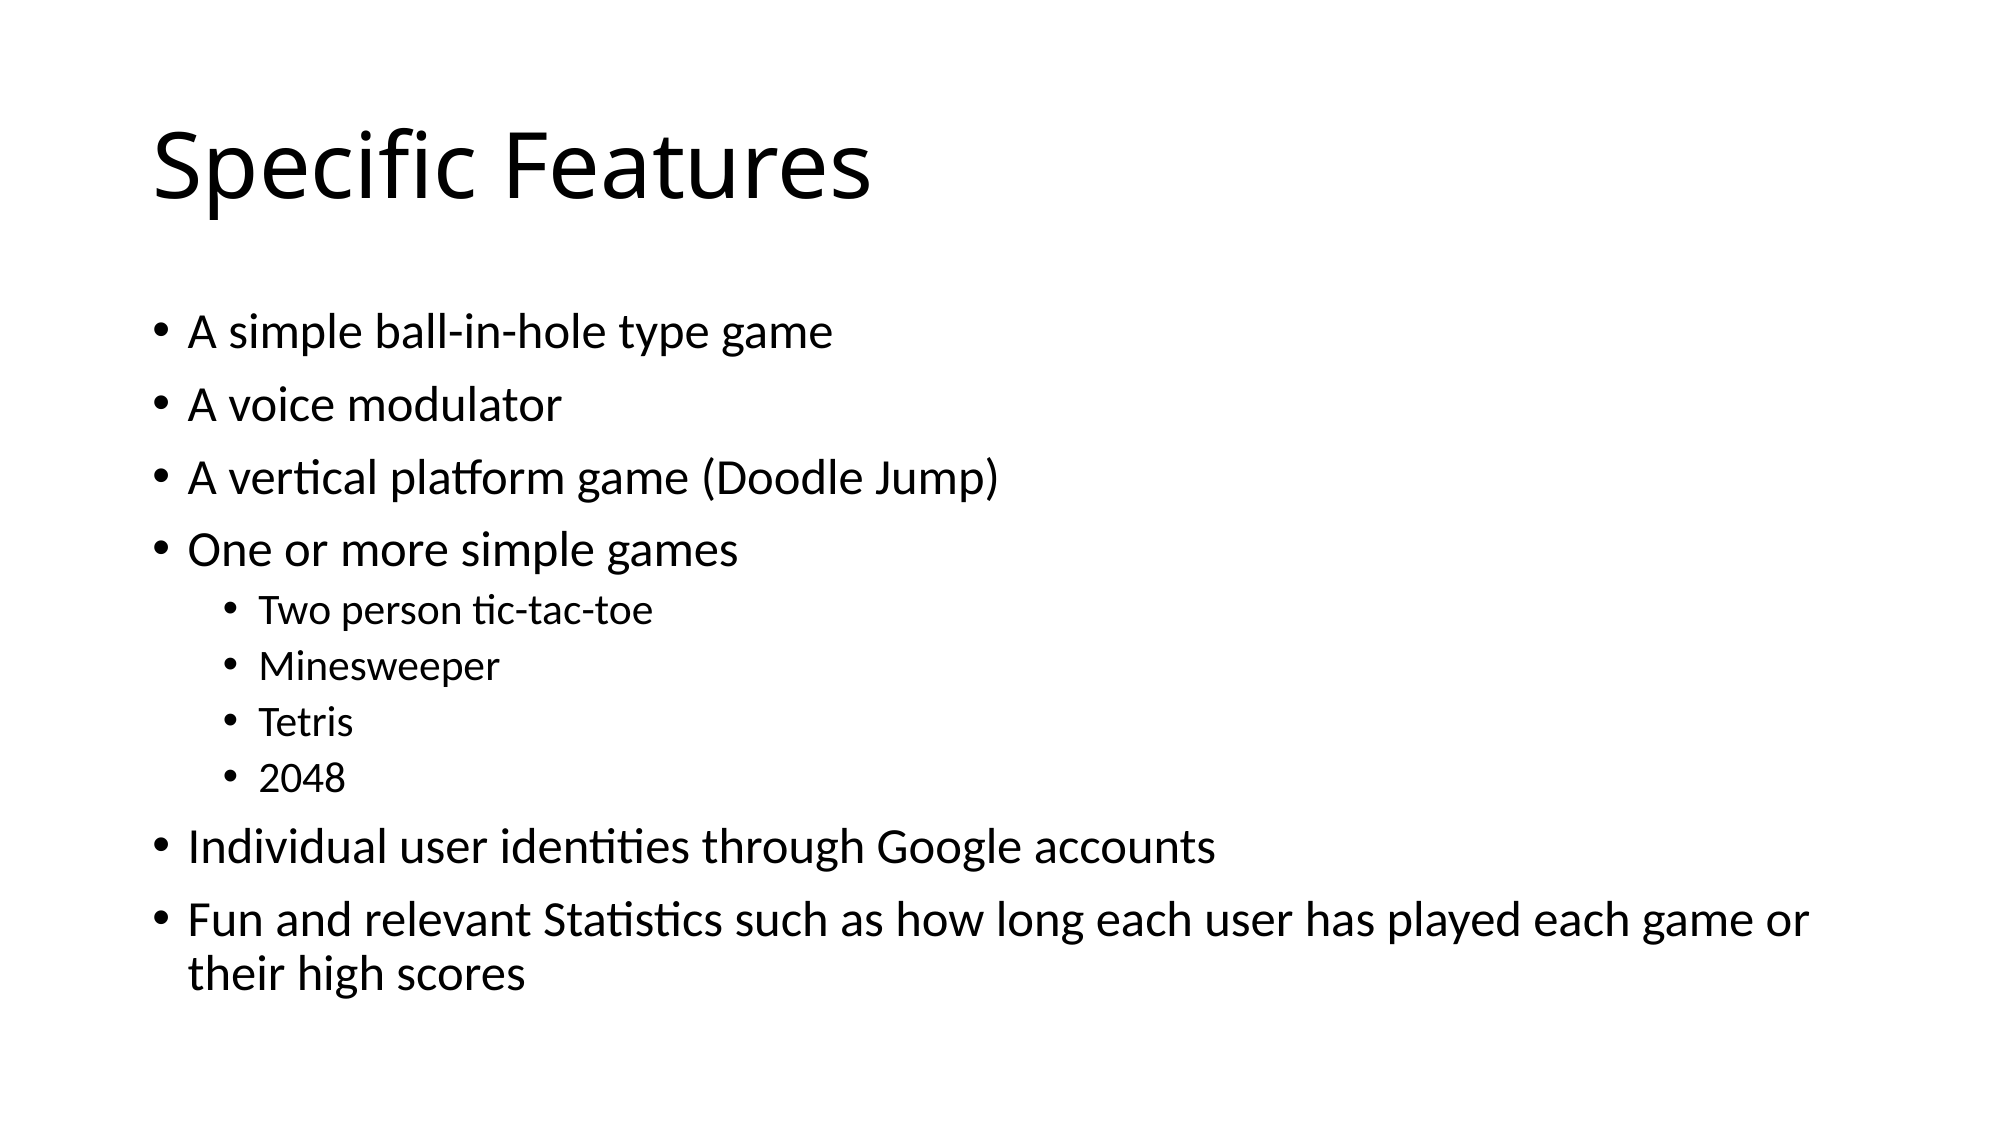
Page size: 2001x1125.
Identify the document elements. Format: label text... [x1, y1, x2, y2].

list A simple ball-in-hole type game A voice modulator A vertical platform game (Doodle Jump) One or more simple games Two person tic-tac-toe Minesweeper Tetris 2048 Individual user identities through Google accounts Fun and relevant Statistics such as how long each user has played each game or their high scores [137, 297, 1863, 1012]
title Specific Features [137, 59, 1863, 278]
